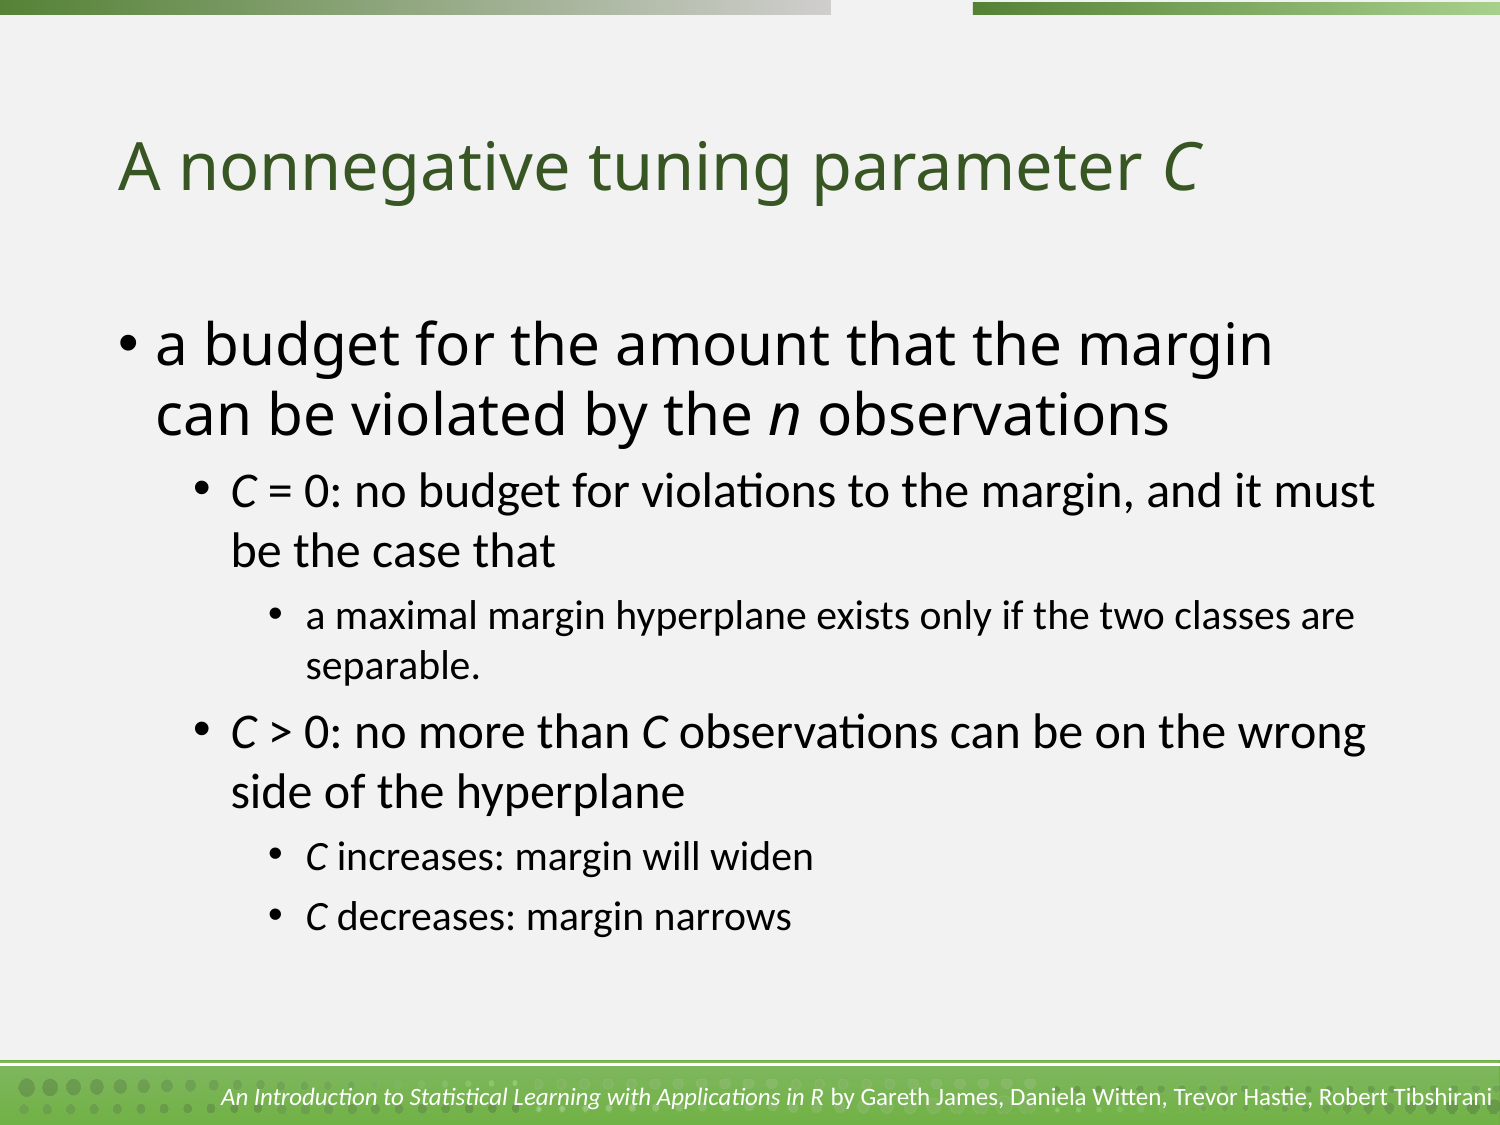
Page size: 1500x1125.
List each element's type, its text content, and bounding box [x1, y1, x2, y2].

text_box An Introduction to Statistical Learning with Applications in R by Gareth James, Daniela Witten, Trevor Hastie, Robert Tibshirani [8, 1073, 1500, 1118]
title A nonnegative tuning parameter C [103, 59, 1397, 278]
